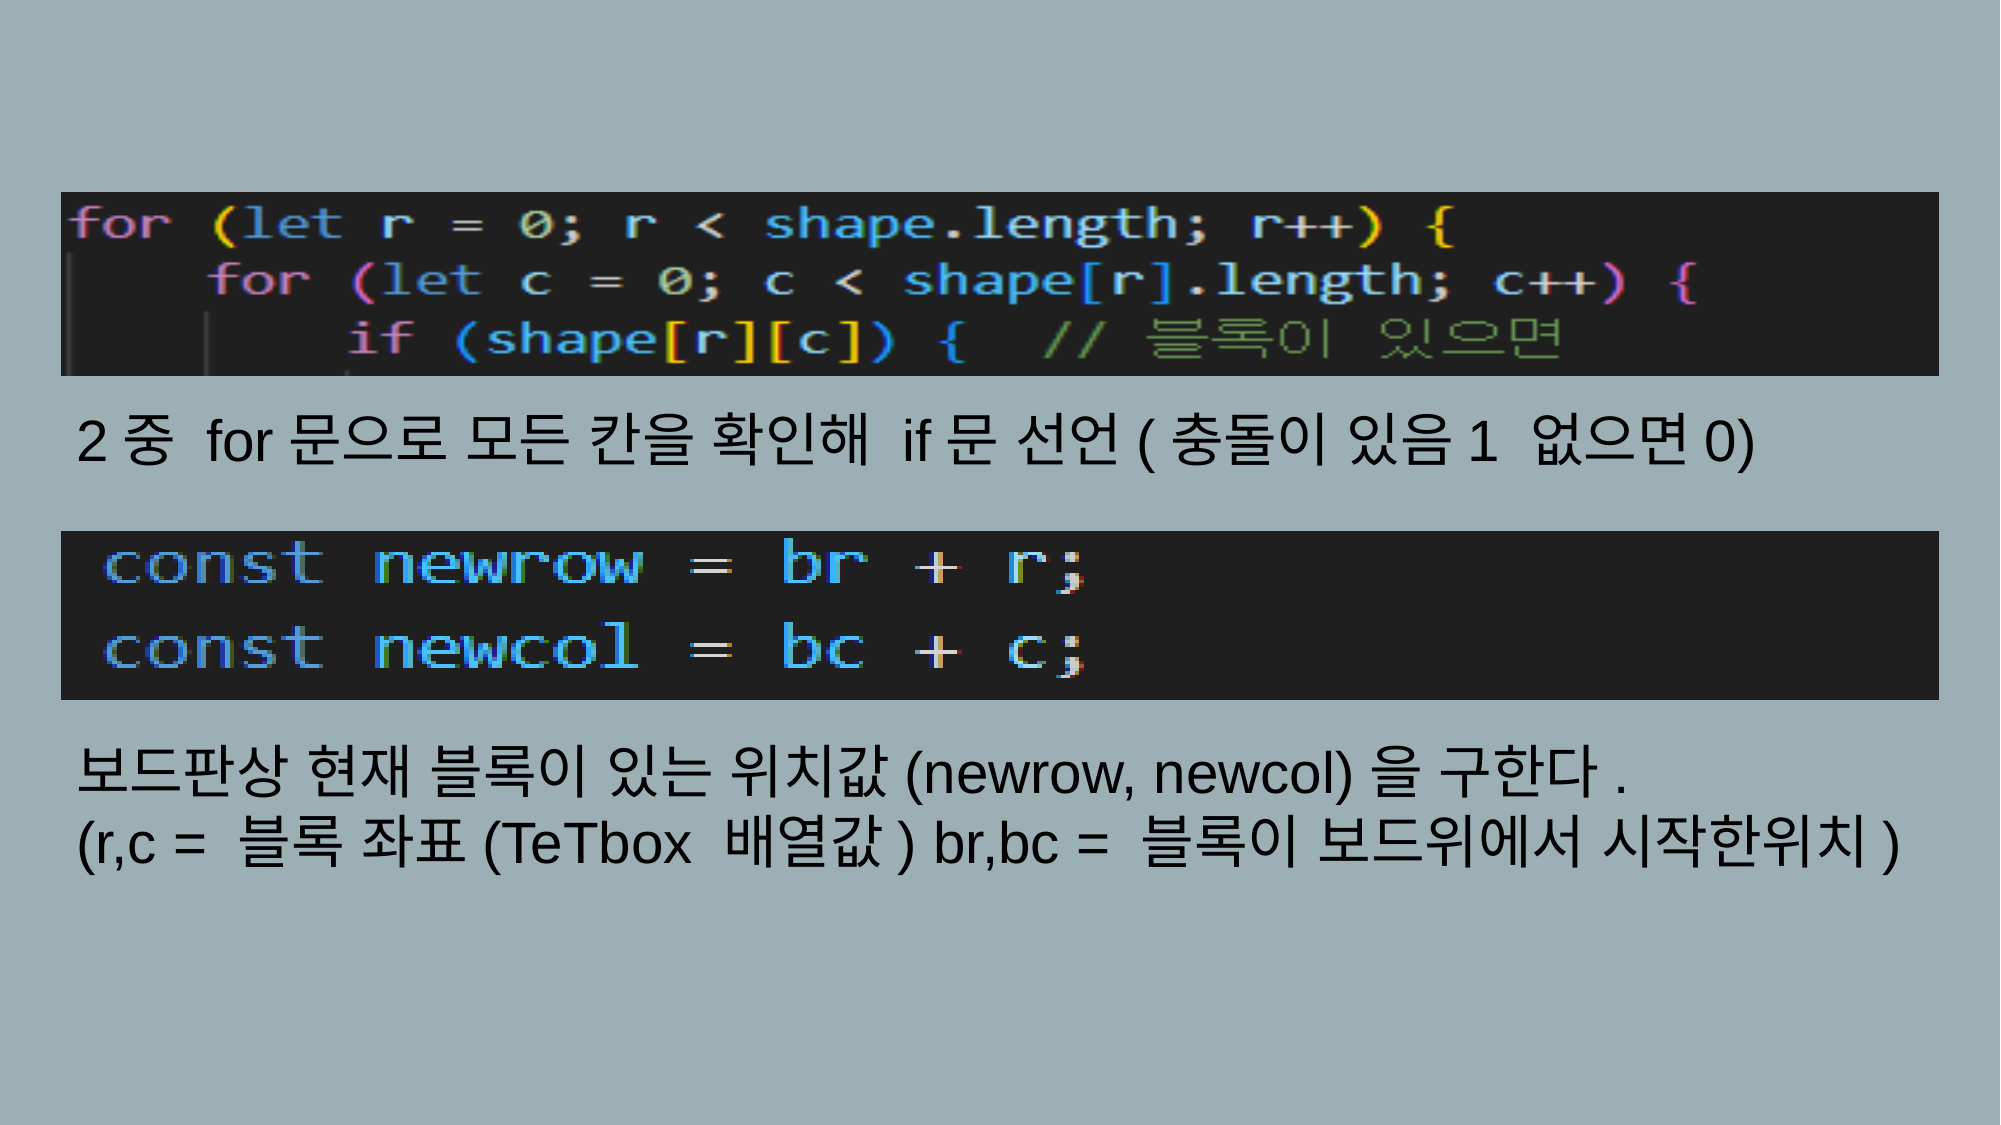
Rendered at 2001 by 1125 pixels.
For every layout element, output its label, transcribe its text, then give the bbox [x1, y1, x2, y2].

picture [61, 192, 1939, 376]
text_box 2중 for문으로 모든 칸을 확인해 if문 선언(충돌이 있음1 없으면0) [61, 395, 1939, 481]
picture [61, 530, 1939, 700]
text_box 보드판상 현재 블록이 있는 위치값(newrow, newcol)을 구한다. (r,c = 블록 좌표(TeTbox 배열값) br,bc = 블록이 보드위에서 시작한위치) [61, 727, 1939, 883]
